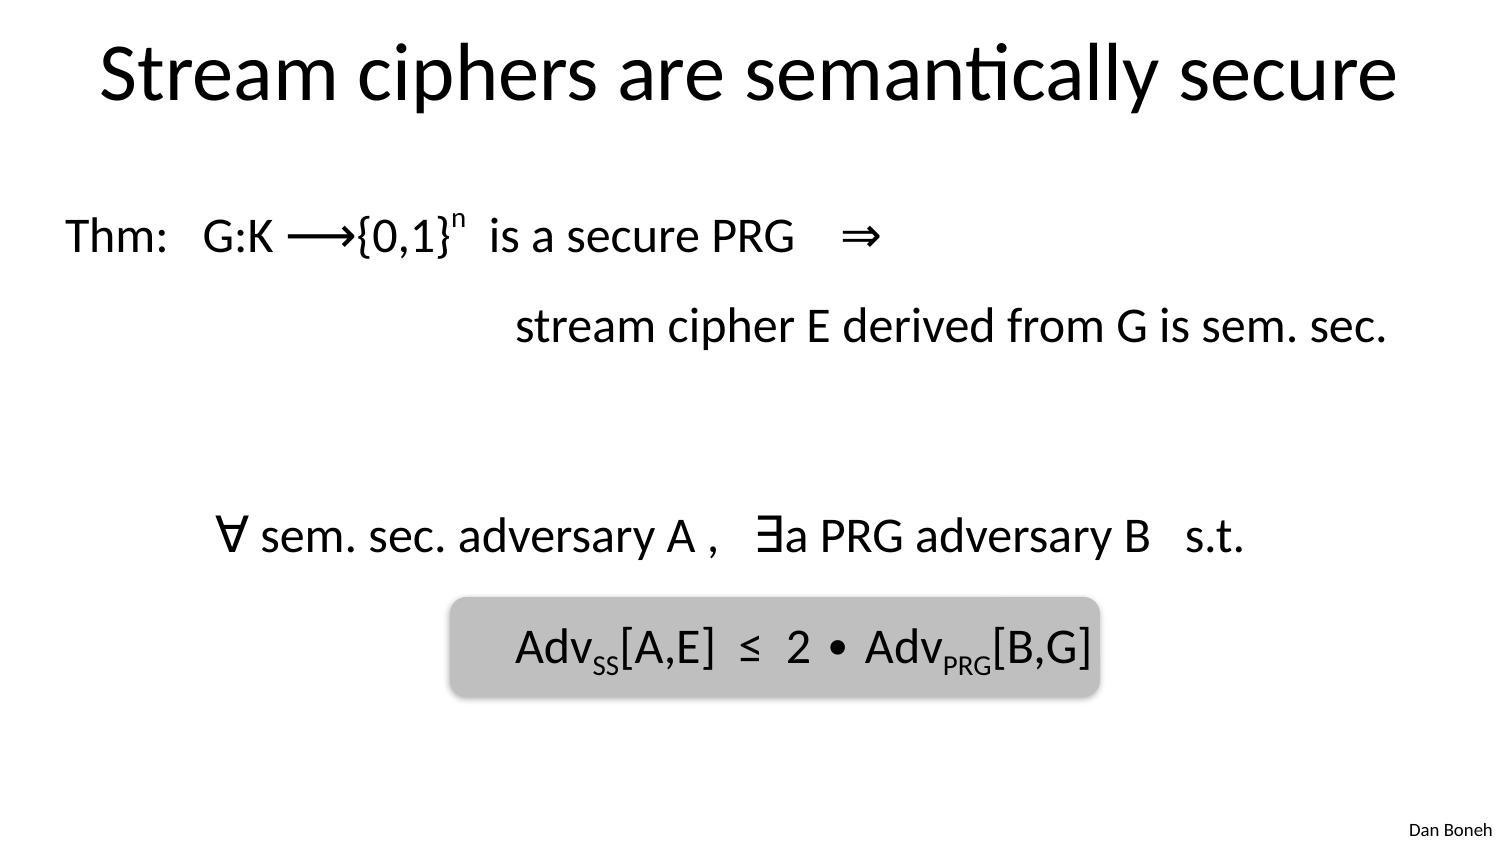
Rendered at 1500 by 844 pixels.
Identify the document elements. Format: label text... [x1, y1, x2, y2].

list Thm: G:K ⟶{0,1}n is a secure PRG ⇒ stream cipher E derived from G is sem. sec. ∀ sem. sec. adversary A , ∃a PRG adversary B s.t. AdvSS[A,E] ≤ 2 ∙ AdvPRG[B,G] [50, 159, 1475, 772]
title Stream ciphers are semantically secure [75, 0, 1425, 138]
